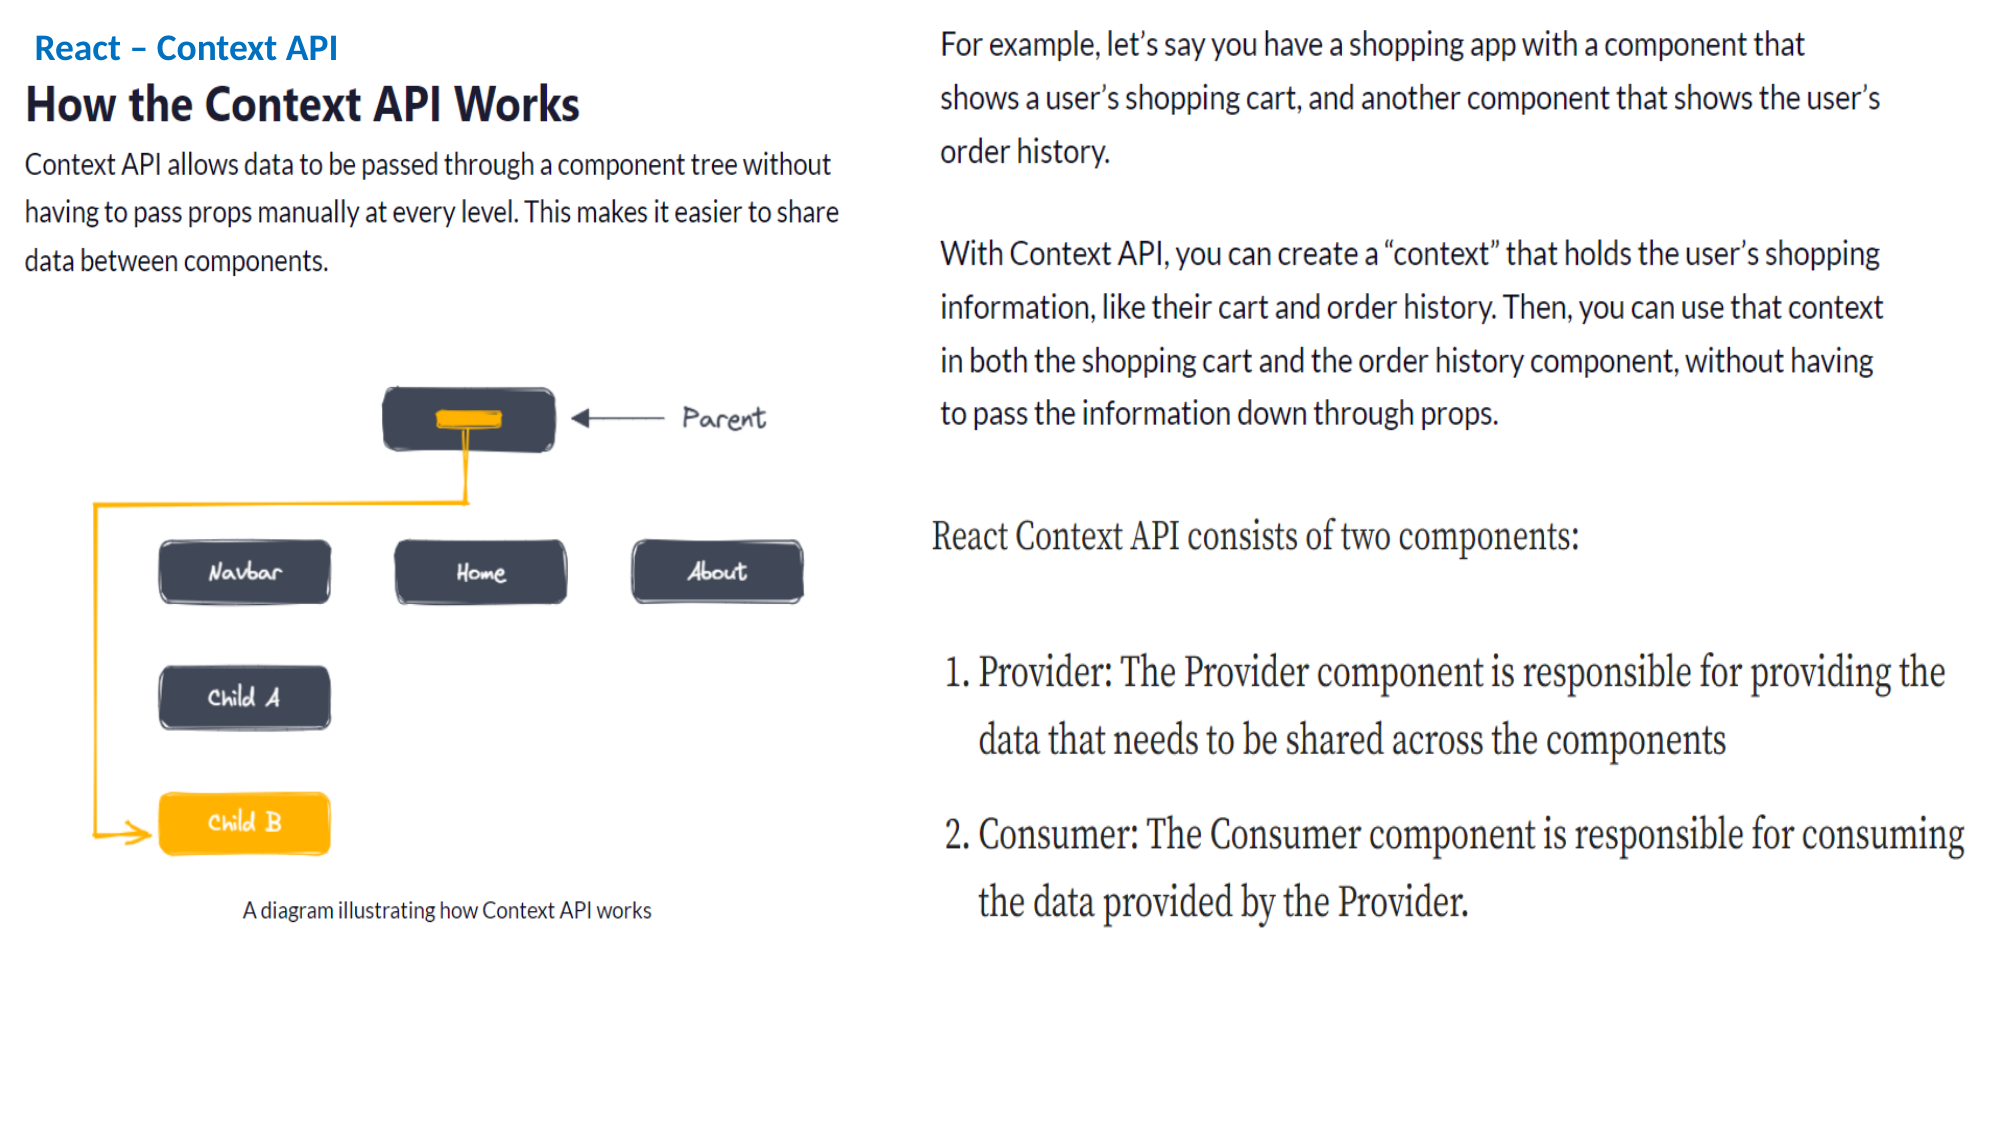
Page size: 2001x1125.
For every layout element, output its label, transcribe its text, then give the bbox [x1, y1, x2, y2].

picture [19, 75, 881, 960]
picture [934, 25, 1909, 445]
text_box React – Context API [19, 15, 994, 75]
picture [911, 493, 1981, 960]
